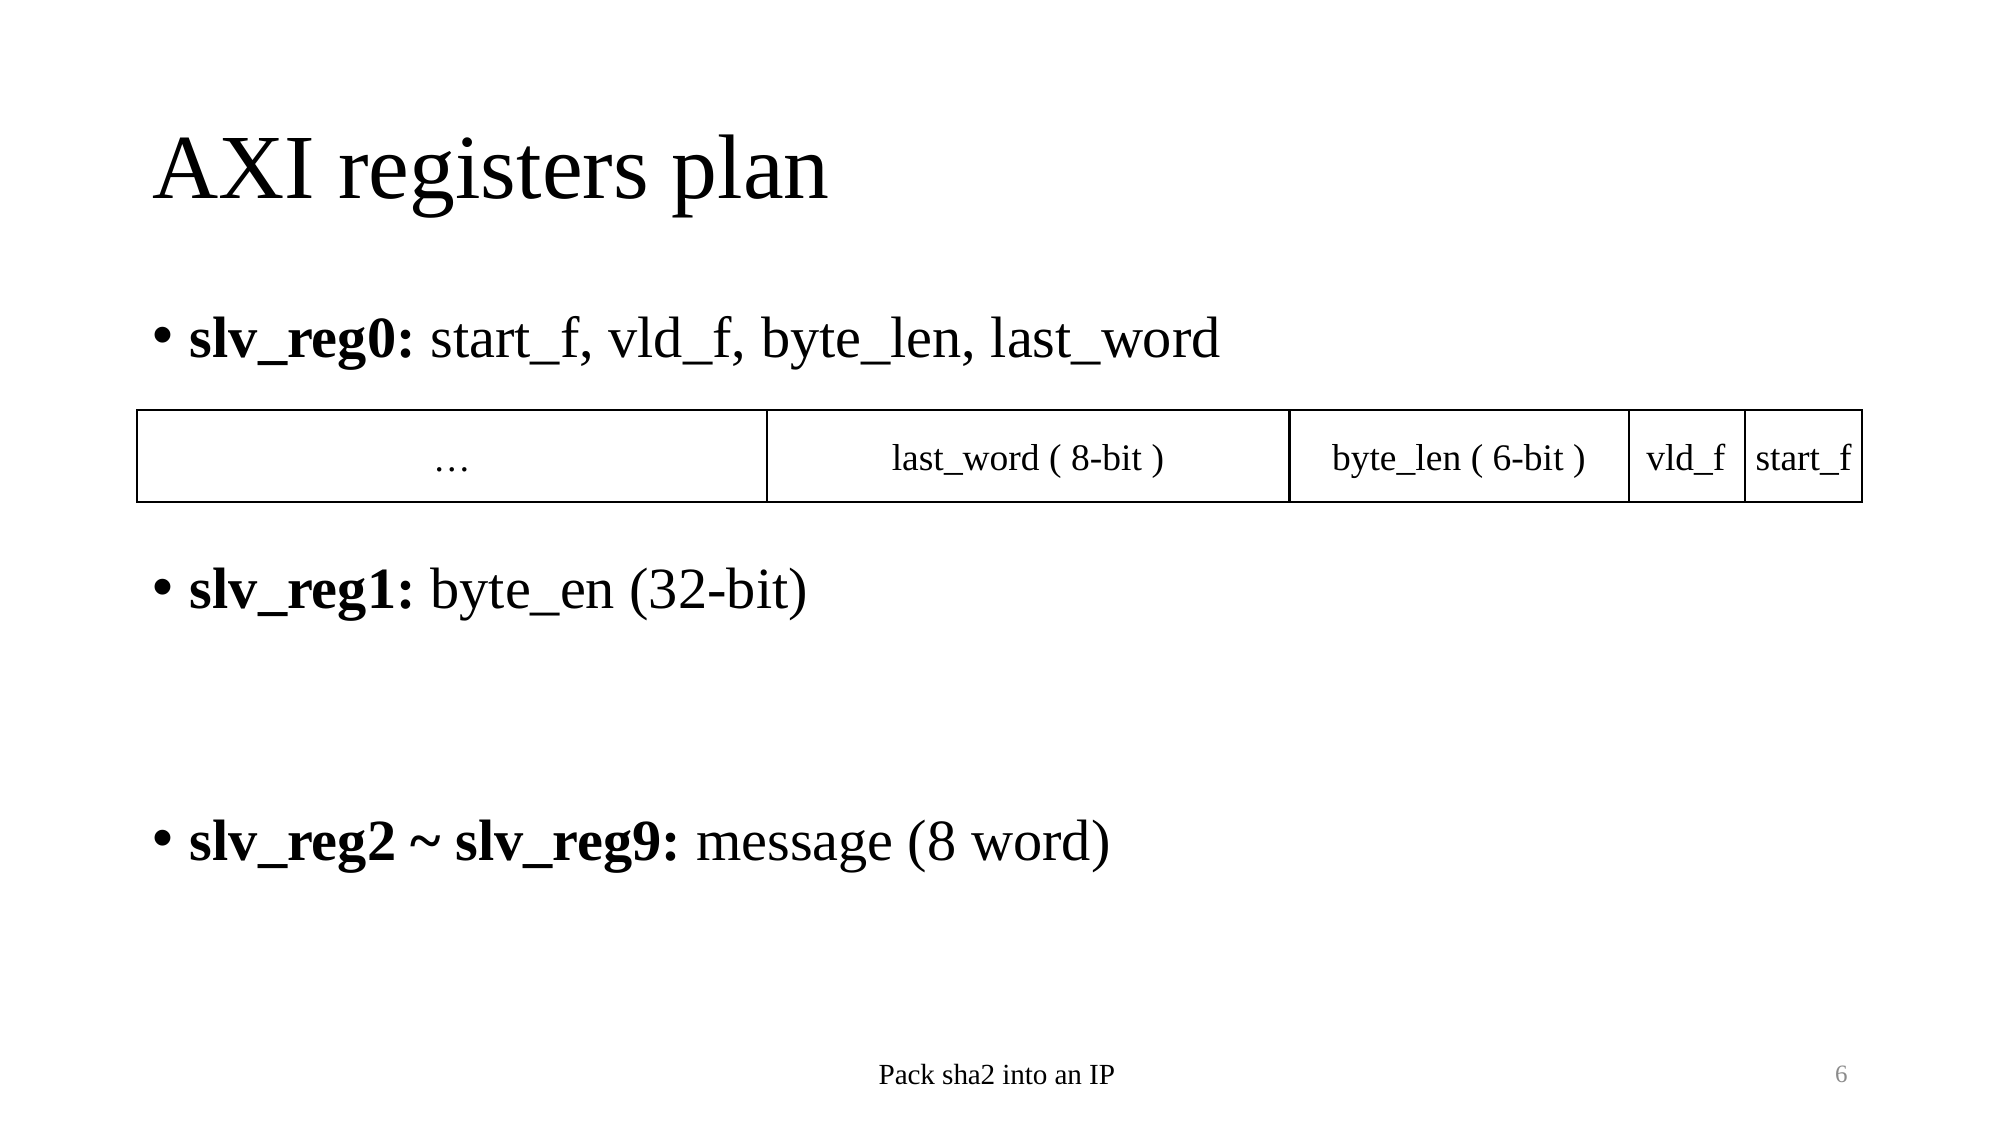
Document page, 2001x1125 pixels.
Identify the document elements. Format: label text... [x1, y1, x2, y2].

text_box byte_len ( 6-bit ) [1317, 425, 1601, 486]
text_box vld_f [1631, 425, 1744, 485]
slide_number 6 [1412, 1042, 1863, 1103]
text_box [1291, 409, 1630, 503]
text_box [1744, 409, 1863, 503]
text_box last_word ( 8-bit ) [877, 425, 1180, 486]
text_box [1630, 409, 1744, 503]
list slv_reg0: start_f, vld_f, byte_len, last_word slv_reg1: byte_en (32-bit) slv_reg2 ~ slv_reg9: message (8 word) [137, 503, 1863, 1014]
text_box [136, 409, 768, 503]
text_box … [418, 426, 486, 487]
text_box start_f [1863, 425, 1867, 485]
title AXI registers plan [137, 59, 1863, 278]
text_box [768, 409, 1291, 503]
list slv_reg0: start_f, vld_f, byte_len, last_word slv_reg1: byte_en (32-bit) slv_reg2 ~ slv_reg9: message (8 word) [137, 299, 1863, 409]
footer Pack sha2 into an IP [662, 1042, 1338, 1103]
